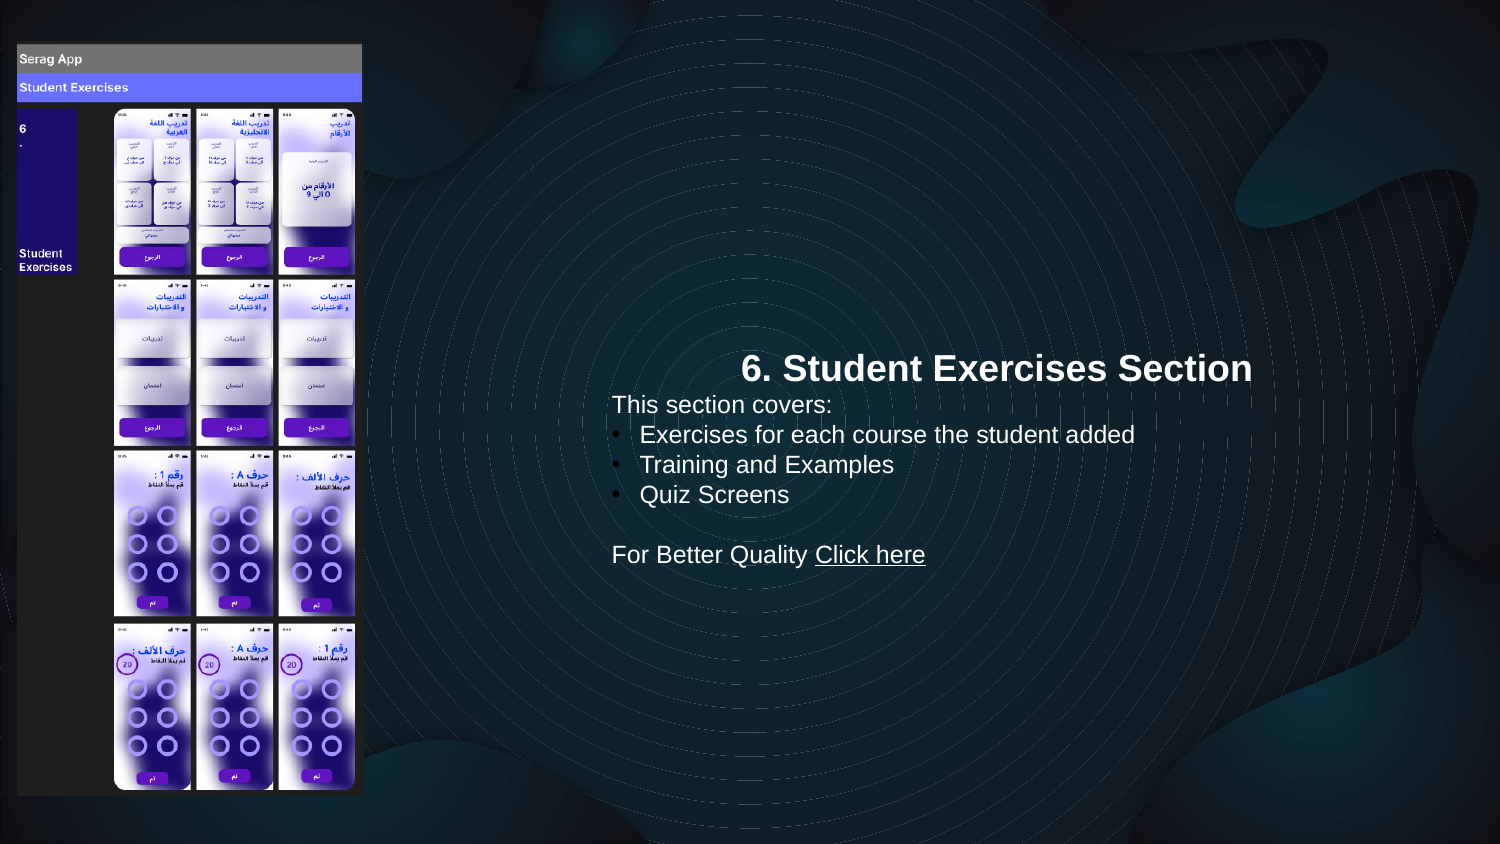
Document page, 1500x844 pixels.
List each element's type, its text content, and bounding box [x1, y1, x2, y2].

picture [17, 41, 365, 797]
text_box 6. Student Exercises Section This section covers: Exercises for each course the student added Training and Examples Quiz Screens For Better Quality Click here [596, 336, 1398, 611]
